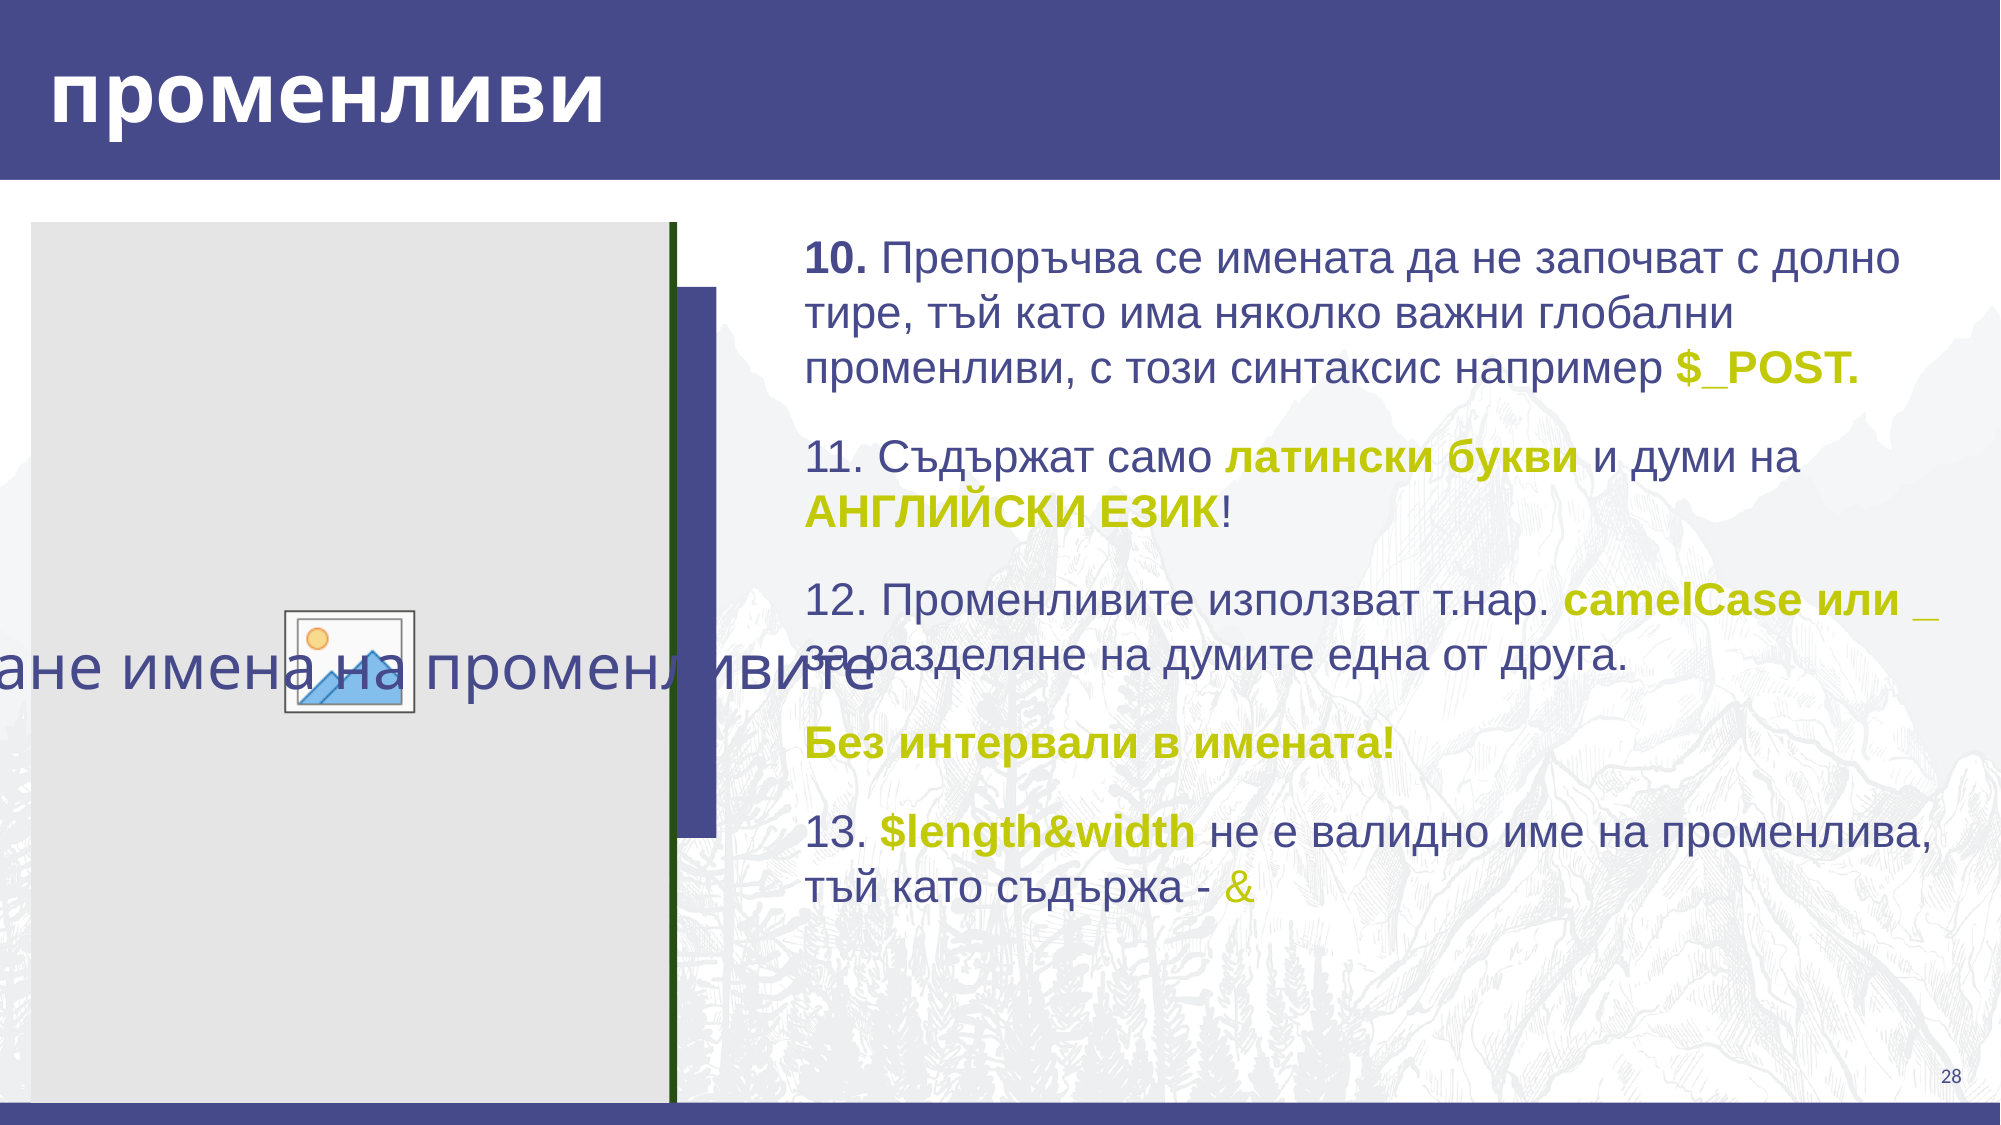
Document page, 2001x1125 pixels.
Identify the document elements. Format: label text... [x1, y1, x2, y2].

list 10. Препоръчва се имената да не започват с долно тире, тъй като има няколко важни глобални променливи, с този синтаксис например $_POST. 11. Съдържат само латински букви и думи на АНГЛИЙСКИ ЕЗИК! 12. Променливите използват т.нар. camelCase или _ за разделяне на думите една от друга. Без интервали в имената! 13. $length&width не е валидно име на променлива, тъй като съдържа - & [786, 222, 1968, 1048]
title променливи [31, 16, 1591, 162]
slide_number 28 [1897, 1049, 1968, 1101]
picture [30, 222, 670, 1103]
